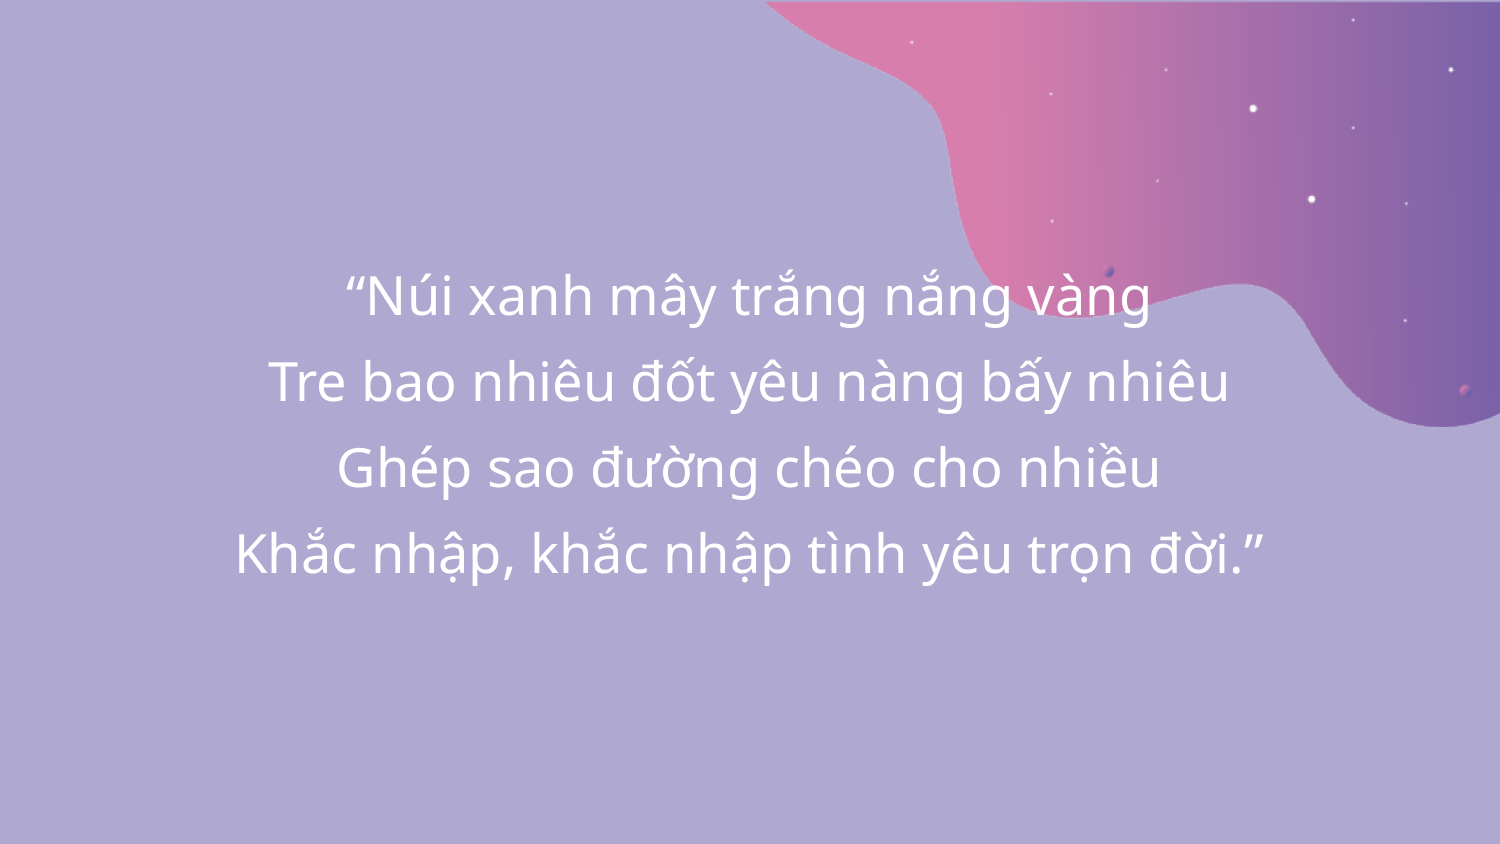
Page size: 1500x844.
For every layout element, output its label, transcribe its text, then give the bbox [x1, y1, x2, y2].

picture [766, 2, 1500, 427]
text_box “Núi xanh mây trắng nắng vàng Tre bao nhiêu đốt yêu nàng bấy nhiêu Ghép sao đường chéo cho nhiều Khắc nhập, khắc nhập tình yêu trọn đời.” [140, 241, 1360, 603]
